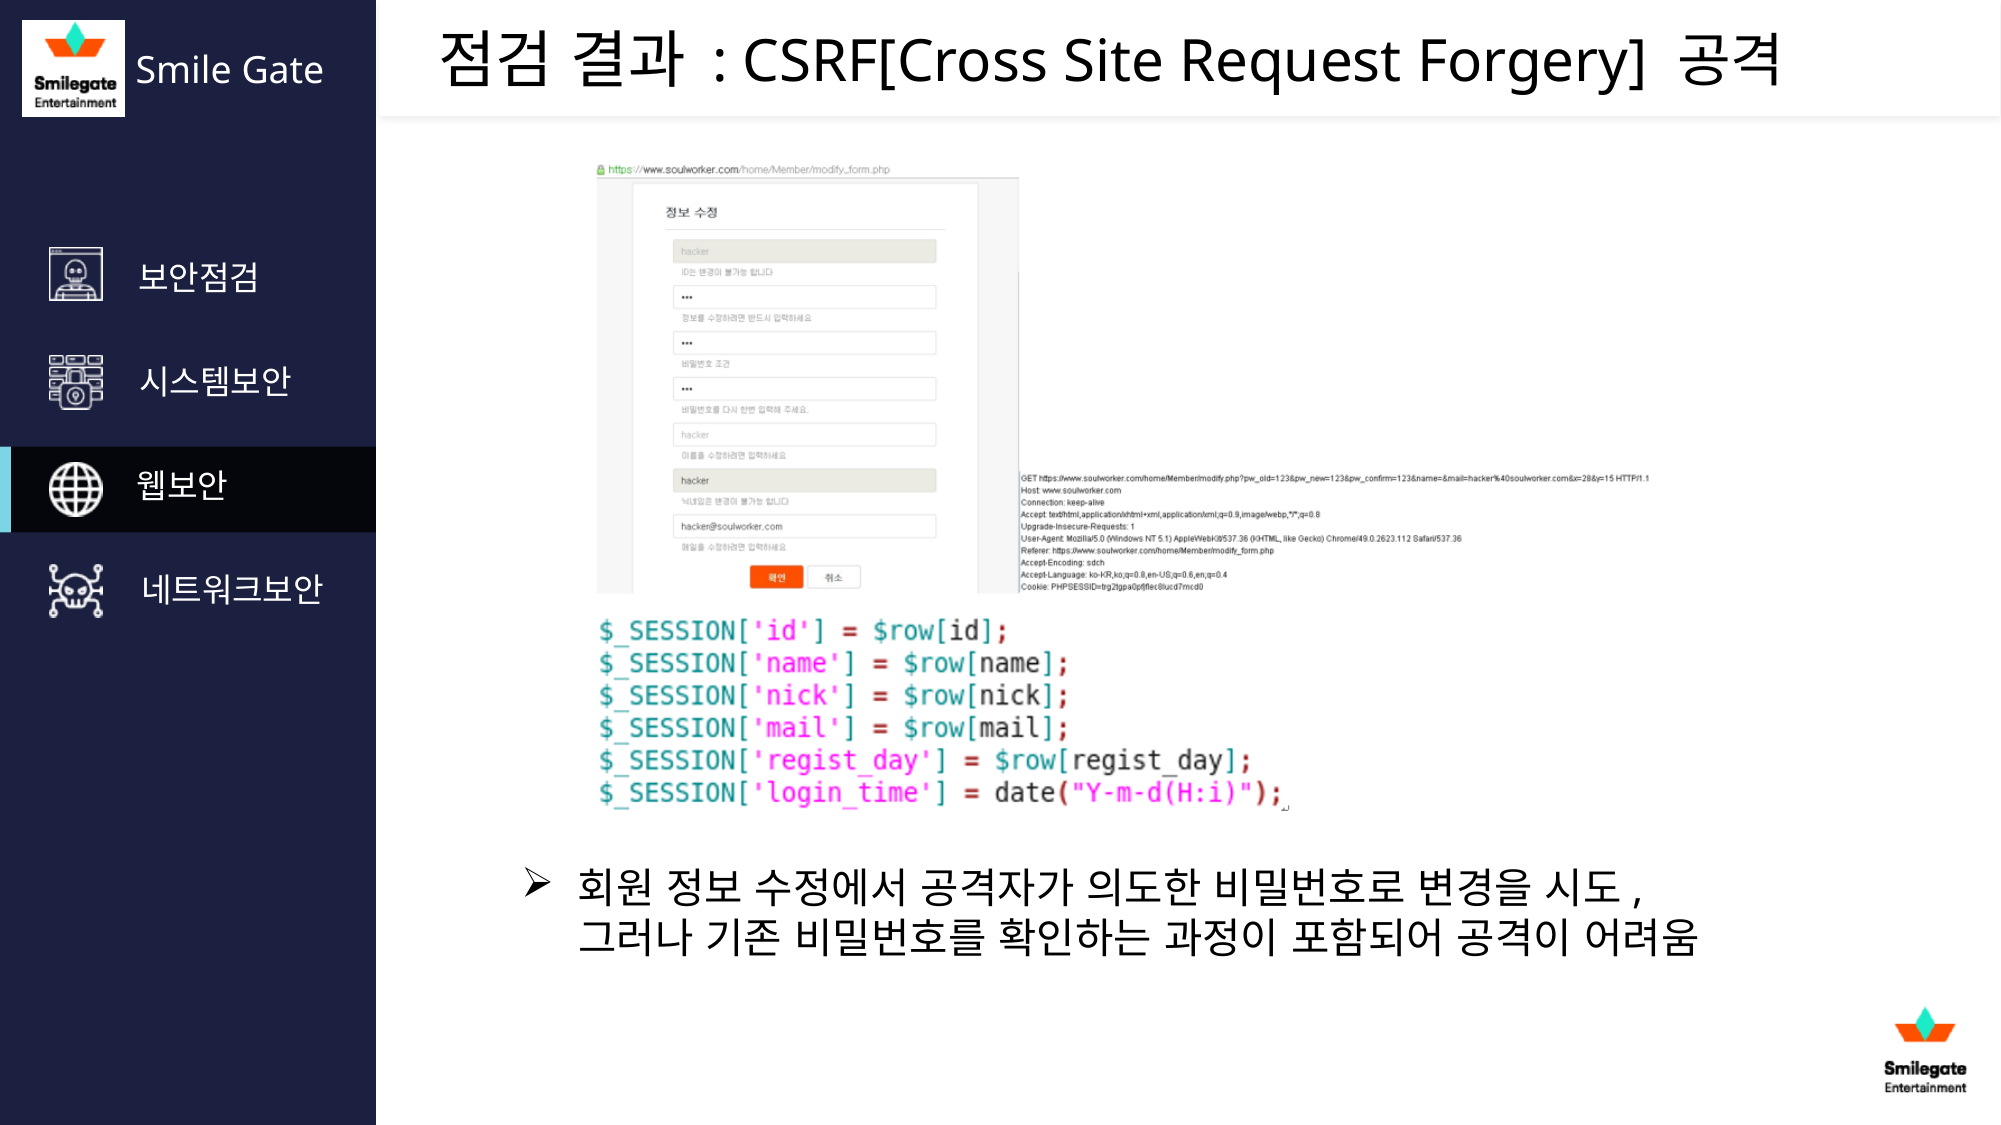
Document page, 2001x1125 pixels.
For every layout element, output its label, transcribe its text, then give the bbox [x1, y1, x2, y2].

picture [49, 247, 103, 301]
text_box 회원 정보 수정에서 공격자가 의도한 비밀번호로 변경을 시도, 그러나 기존 비밀번호를 확인하는 과정이 포함되어 공격이 어려움 [506, 854, 1716, 970]
picture [1872, 1005, 1975, 1102]
picture [49, 462, 103, 517]
picture [22, 20, 125, 117]
picture [571, 145, 1650, 811]
picture [49, 564, 103, 618]
picture [49, 355, 103, 410]
text_box : CSRF[Cross Site Request Forgery] 공격 [697, 15, 2000, 101]
